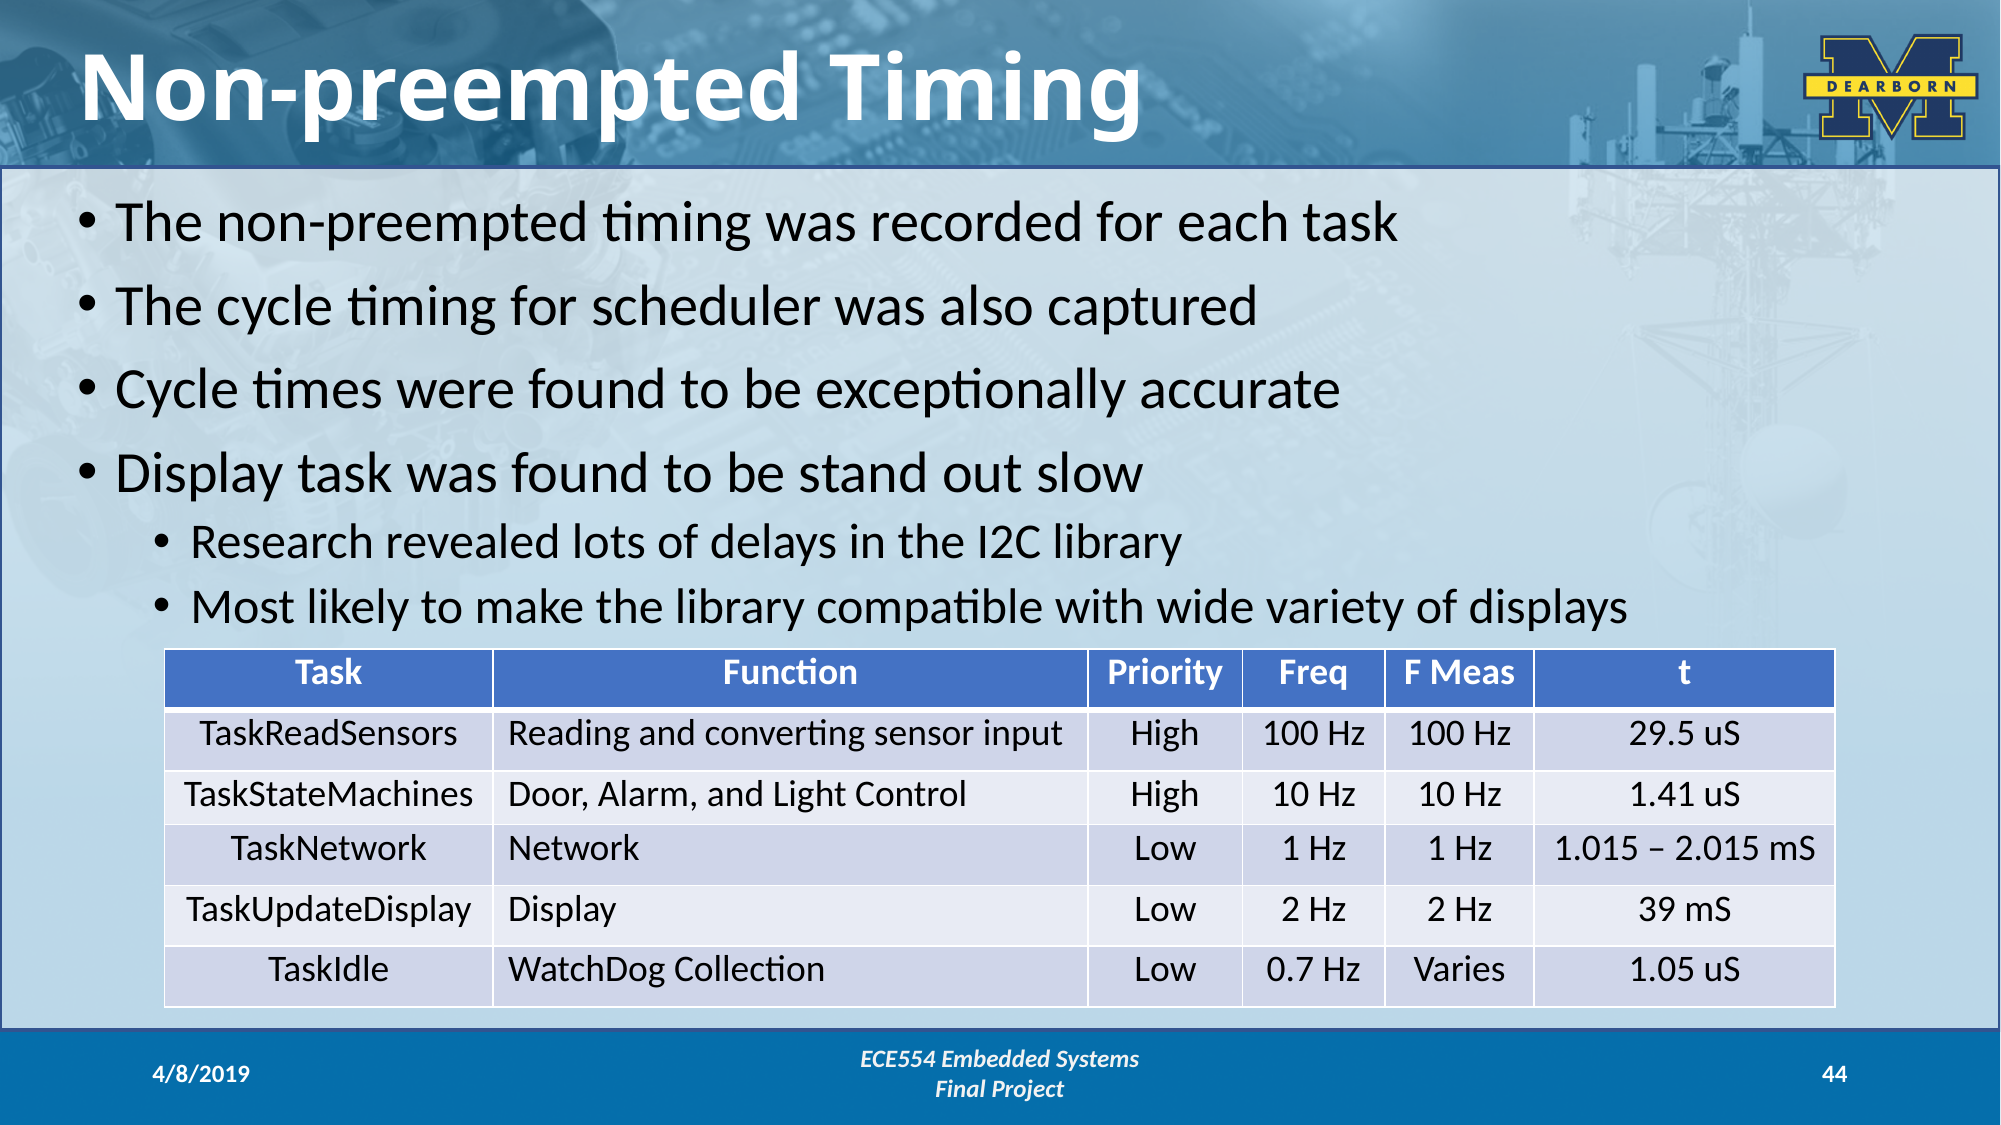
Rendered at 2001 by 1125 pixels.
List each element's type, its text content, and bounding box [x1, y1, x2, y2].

text_box The non-preempted timing was recorded for each task The cycle timing for scheduler was also captured Cycle times were found to be exceptionally accurate Display task was found to be stand out slow Research revealed lots of delays in the I2C library Most likely to make the library compatible with wide variety of displays [63, 183, 1920, 1014]
text_box 4/8/2019 [137, 1042, 588, 1103]
text_box Non-preempted Timing [63, 14, 1863, 167]
table_cell 39 mS [1535, 886, 1834, 945]
table_cell High [1089, 713, 1242, 770]
table_cell Reading and converting sensor input [494, 713, 1087, 770]
table_cell Low [1089, 825, 1242, 885]
table_cell WatchDog Collection [494, 947, 1087, 1006]
table_header F Meas [1386, 650, 1533, 707]
table_header Priority [1089, 650, 1242, 707]
table_cell 1.05 uS [1535, 947, 1834, 1006]
table_cell TaskStateMachines [165, 772, 492, 824]
table_cell 2 Hz [1243, 886, 1384, 945]
table_cell TaskIdle [165, 947, 492, 1006]
picture [0, 0, 2001, 165]
table_cell Network [494, 825, 1087, 885]
table_header t [1535, 650, 1834, 707]
table_cell 100 Hz [1243, 713, 1384, 770]
table_cell Door, Alarm, and Light Control [494, 772, 1087, 824]
table_cell 10 Hz [1243, 772, 1384, 824]
text_box 44 [1412, 1042, 1863, 1103]
table_cell 2 Hz [1386, 886, 1533, 945]
text_box ECE554 Embedded Systems Final Project [662, 1042, 1338, 1103]
table_cell High [1089, 772, 1242, 824]
table_cell Display [494, 886, 1087, 945]
table_cell 100 Hz [1386, 713, 1533, 770]
table_cell TaskNetwork [165, 825, 492, 885]
table_cell 1 Hz [1243, 825, 1384, 885]
table_cell TaskUpdateDisplay [165, 886, 492, 945]
table_cell Low [1089, 886, 1242, 945]
table_cell Varies [1386, 947, 1533, 1006]
table_cell TaskReadSensors [165, 713, 492, 770]
table_header Task [165, 650, 492, 707]
table_cell 10 Hz [1386, 772, 1533, 824]
table_header Function [494, 650, 1087, 707]
table_header Freq [1243, 650, 1384, 707]
picture [0, 1032, 2001, 1125]
table_cell Low [1089, 947, 1242, 1006]
table_cell 29.5 uS [1535, 713, 1834, 770]
table_cell 1.41 uS [1535, 772, 1834, 824]
table_cell 0.7 Hz [1243, 947, 1384, 1006]
table_cell 1 Hz [1386, 825, 1533, 885]
table_cell 1.015 – 2.015 mS [1535, 825, 1834, 885]
